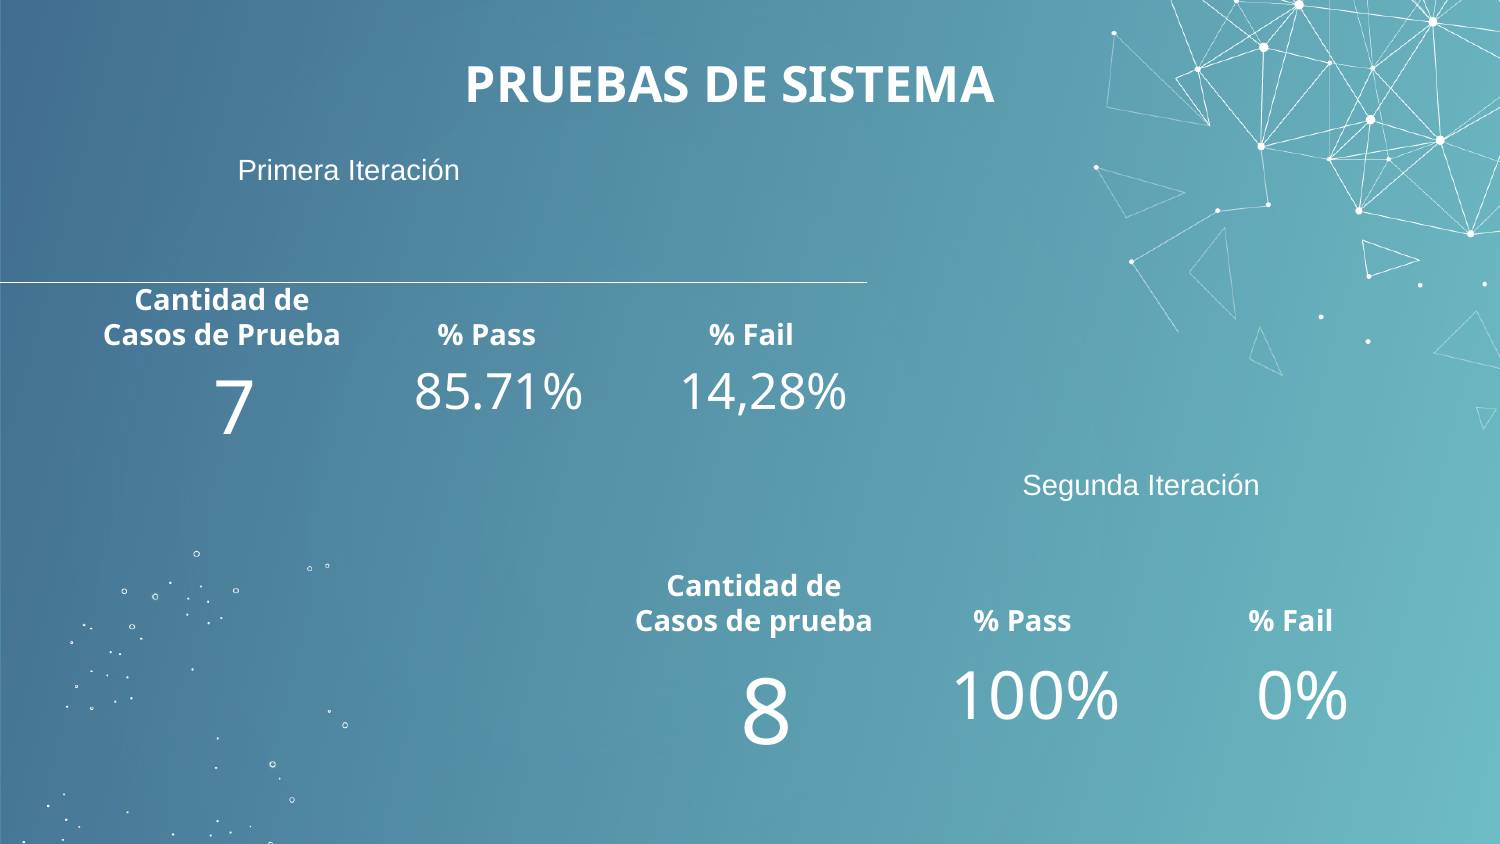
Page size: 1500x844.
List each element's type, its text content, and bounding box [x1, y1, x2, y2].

subtitle 85.71% [365, 344, 608, 510]
subtitle 0% [1171, 638, 1411, 803]
text_box PRUEBAS DE SISTEMA [302, 37, 1158, 144]
subtitle 8 [633, 638, 876, 803]
title % Pass [876, 582, 1145, 653]
text_box Segunda Iteración [1007, 458, 1276, 509]
title % Pass [340, 296, 605, 367]
subtitle 14,28% [630, 344, 873, 510]
title Cantidad de Casos de prueba [608, 582, 876, 653]
title % Fail [1145, 582, 1438, 653]
title Cantidad de Casos de Prueba [76, 296, 340, 367]
subtitle 7 [101, 344, 344, 510]
picture [0, 0, 1500, 844]
subtitle 100% [902, 638, 1145, 803]
title % Fail [605, 296, 898, 367]
text_box Primera Iteración [222, 143, 476, 194]
